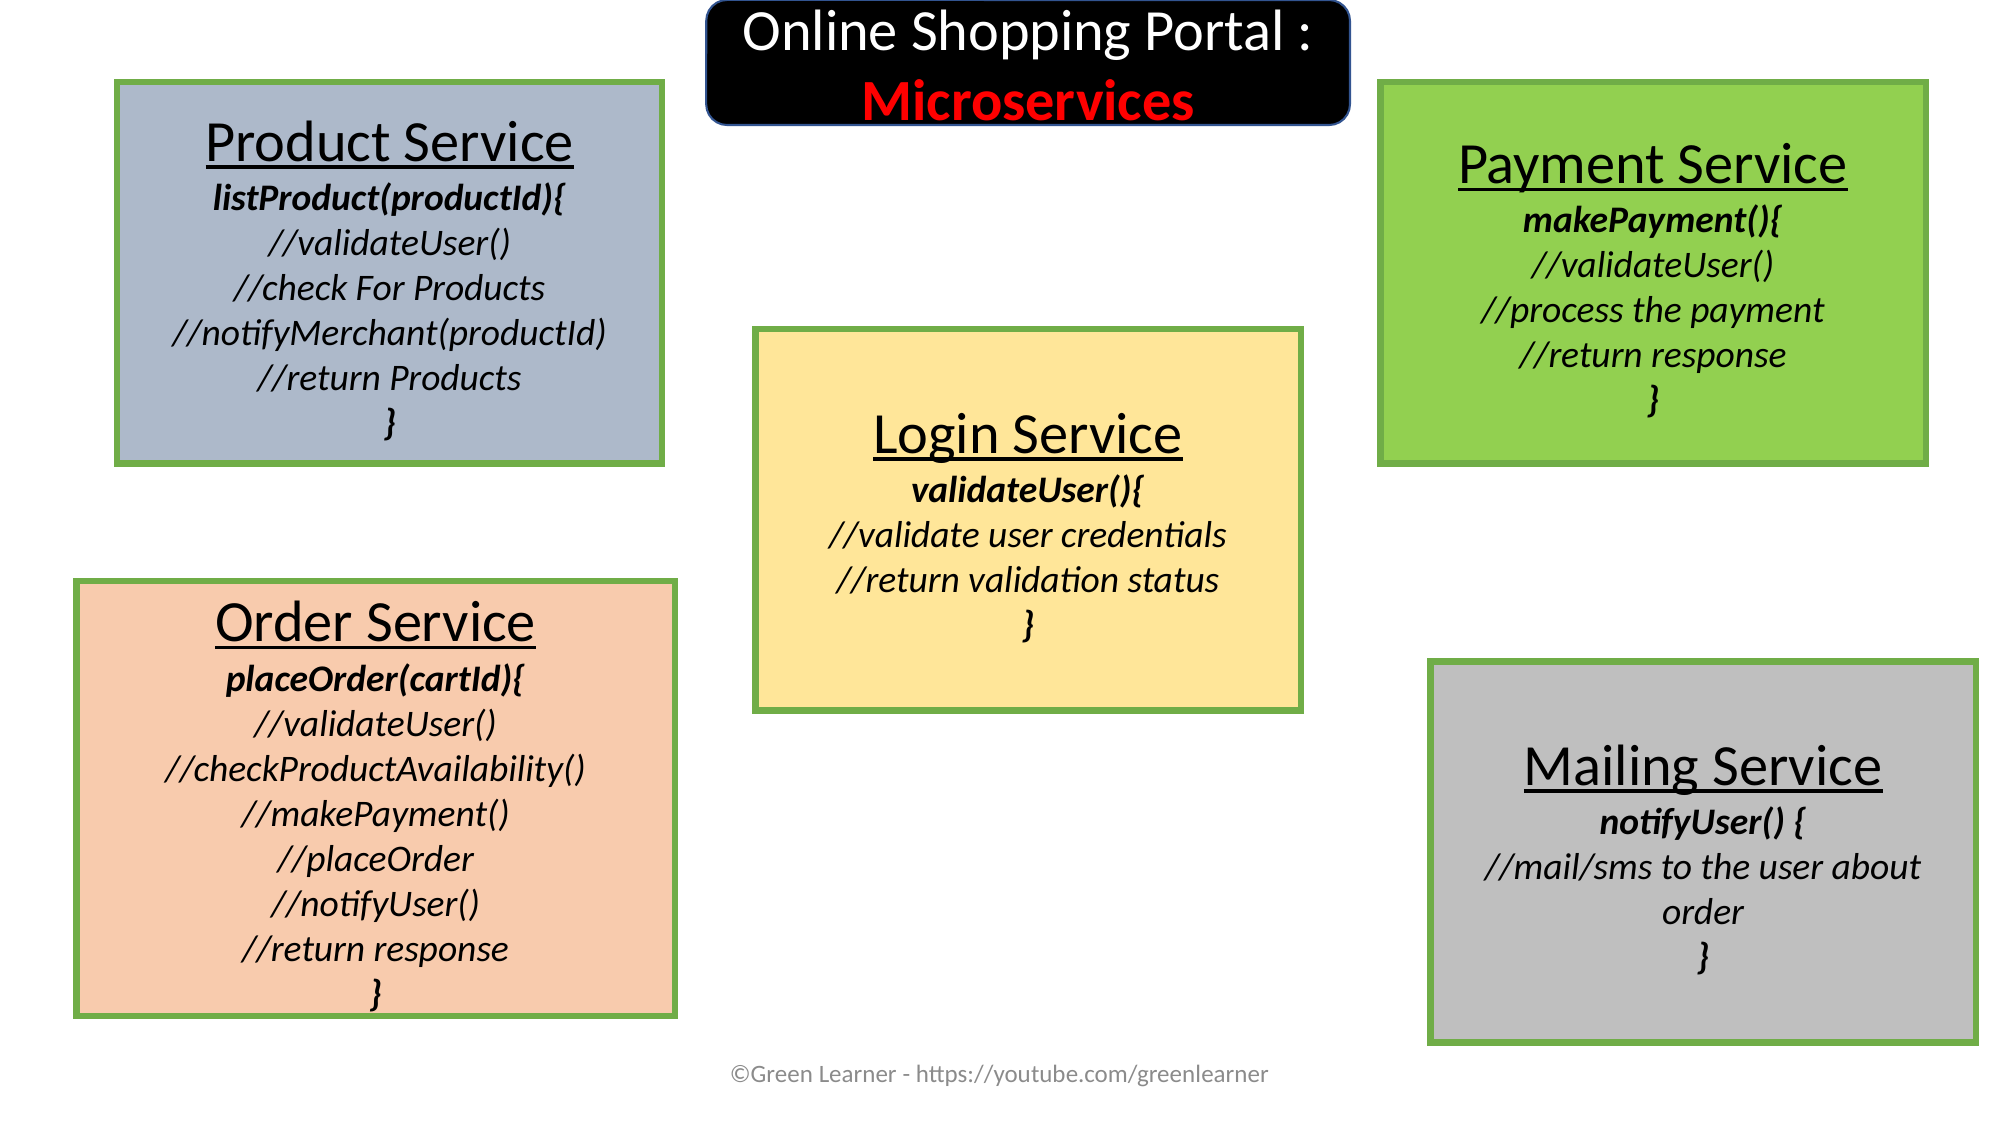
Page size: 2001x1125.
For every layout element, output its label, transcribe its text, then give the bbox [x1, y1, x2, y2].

text_box Login Service validateUser(){ //validate user credentials //return validation status } [754, 328, 1302, 712]
text_box Order Service placeOrder(cartId){ //validateUser() //checkProductAvailability() //makePayment() //placeOrder //notifyUser() //return response } [75, 580, 676, 1017]
text_box Mailing Service notifyUser() { //mail/sms to the user about order } [1429, 660, 1977, 1044]
text_box Payment Service makePayment(){ //validateUser() //process the payment //return response } [1379, 81, 1927, 464]
footer ©Green Learner - https://youtube.com/greenlearner [662, 1042, 1338, 1103]
text_box Product Service listProduct(productId){ //validateUser() //check For Products //notifyMerchant(productId) //return Products } [116, 81, 663, 464]
text_box Online Shopping Portal : Microservices [705, 0, 1352, 127]
